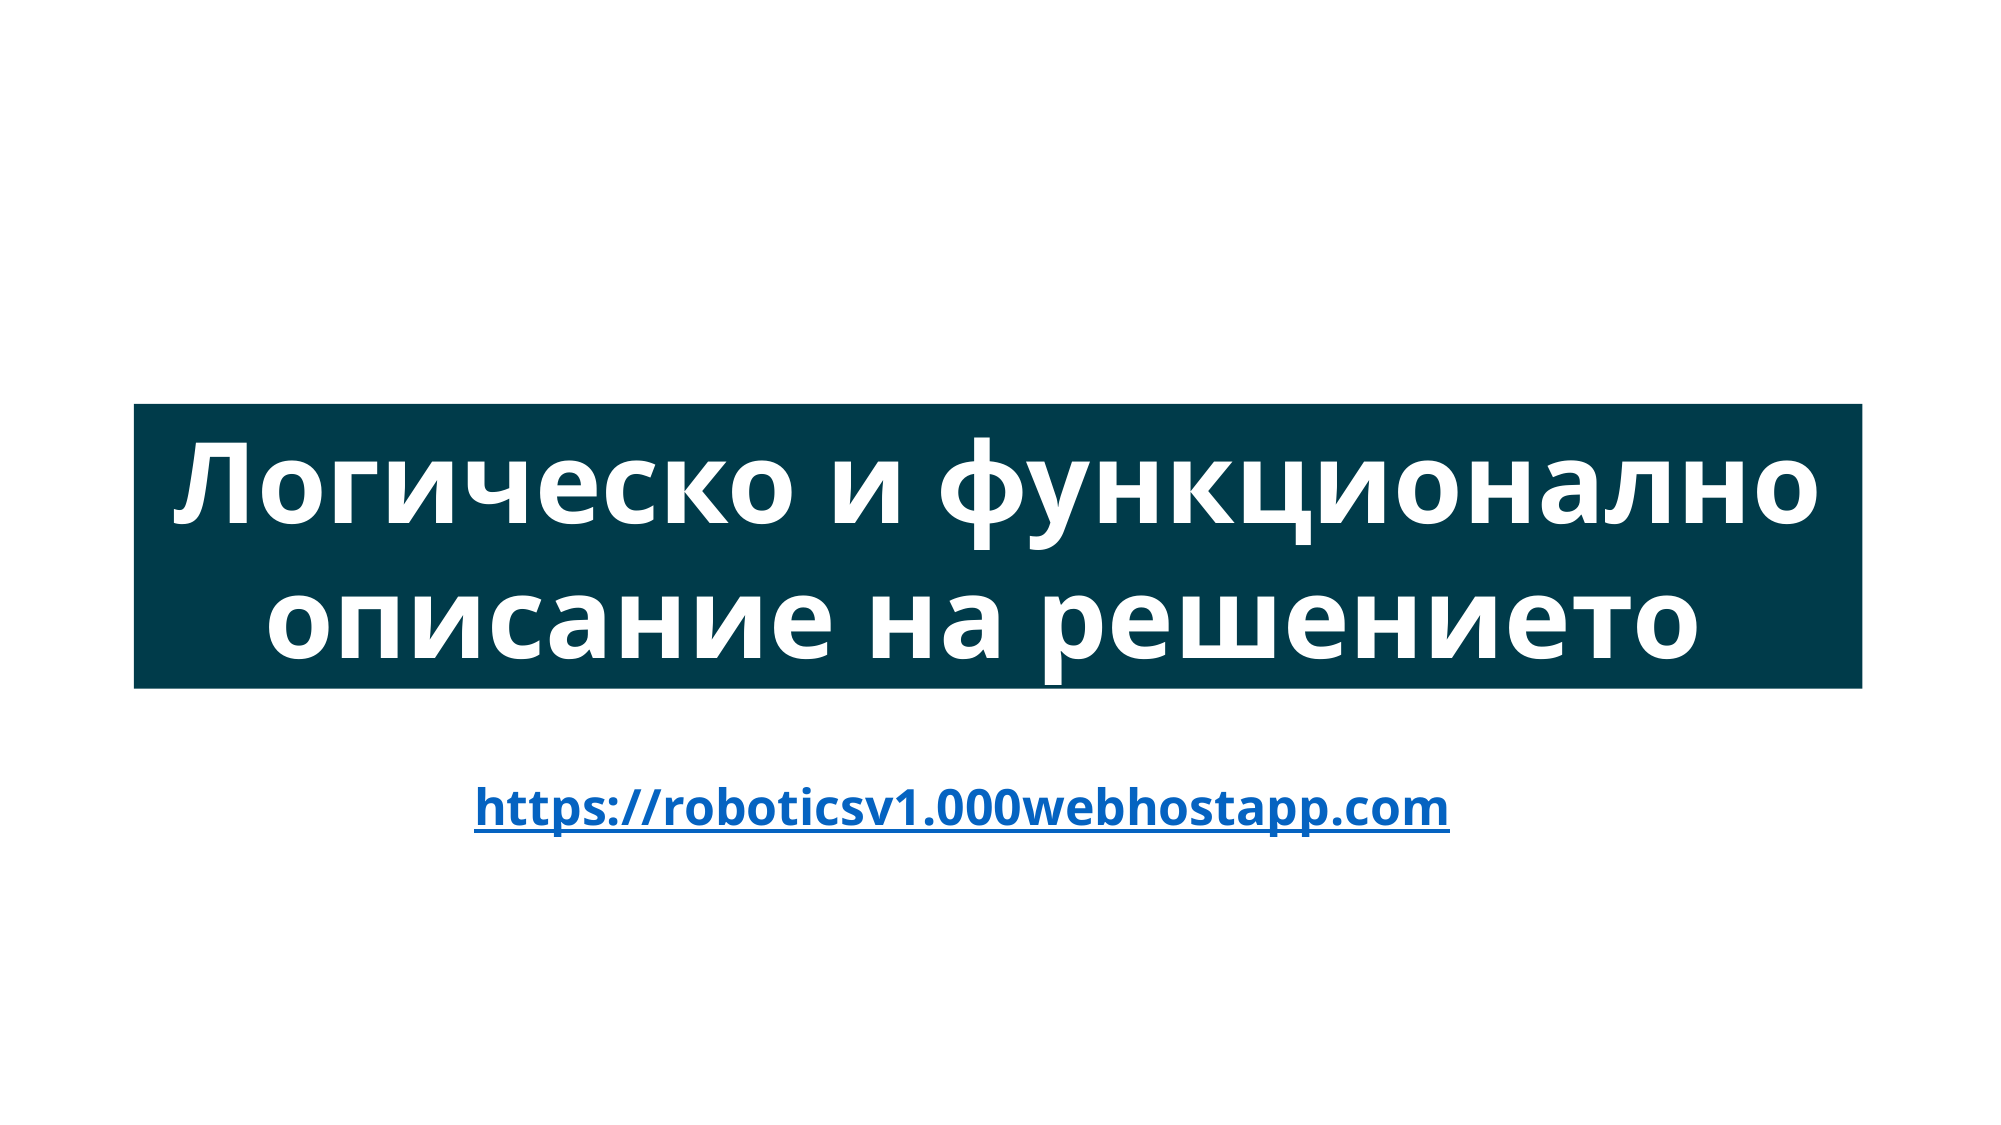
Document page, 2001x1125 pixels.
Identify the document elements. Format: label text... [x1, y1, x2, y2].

text_box Логическо и функционално описание на решението [133, 403, 1863, 689]
text_box https://roboticsv1.000webhostapp.com [105, 767, 1819, 851]
